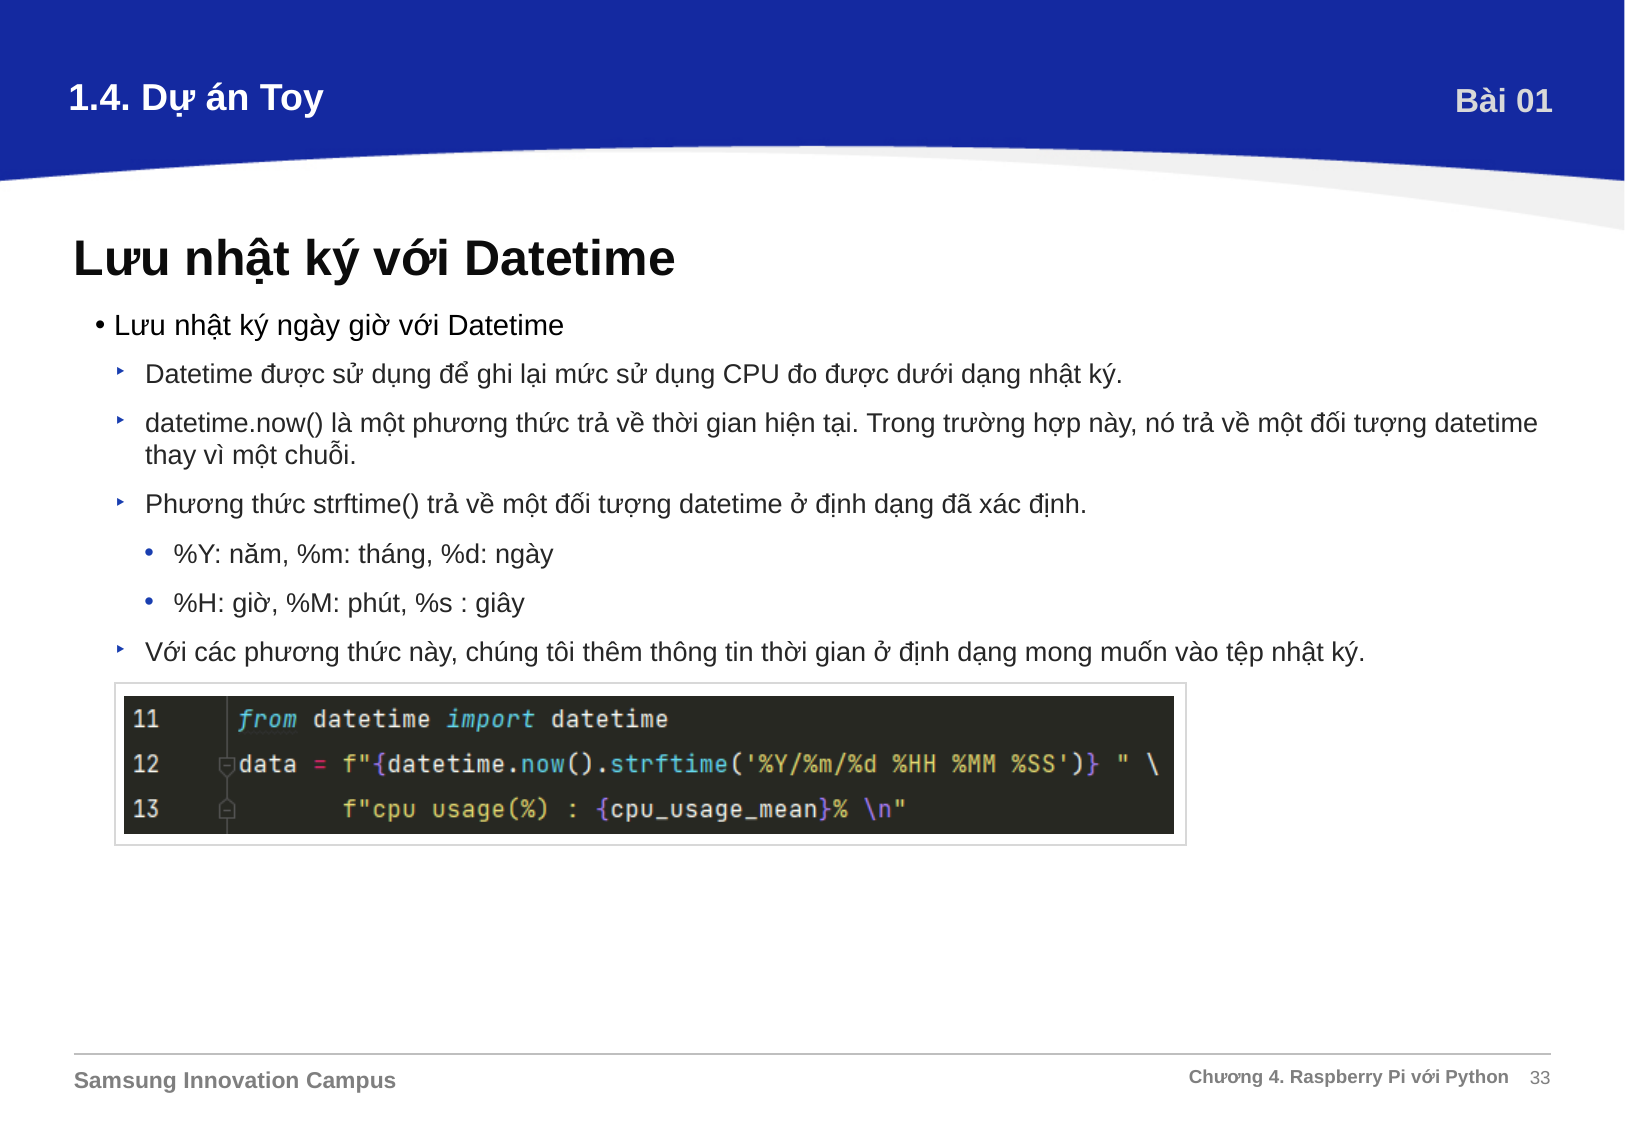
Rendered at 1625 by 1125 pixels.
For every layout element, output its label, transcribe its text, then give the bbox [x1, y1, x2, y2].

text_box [115, 682, 1187, 846]
text_box Lưu nhật ký ngày giờ với Datetime [95, 306, 1509, 342]
text_box Datetime được sử dụng để ghi lại mức sử dụng CPU đo được dưới dạng nhật ký. datetime.now() là một phương thức trả về thời gian hiện tại. Trong trường hợp này, nó trả về một đối tượng datetime thay vì một chuỗi. Phương thức strftime() trả về một đối tượng datetime ở định dạng đã xác định. %Y: năm, %m: tháng, %d: ngày %H: giờ, %M: phút, %s : giây Với các phương thức này, chúng tôi thêm thông tin thời gian ở định dạng mong muốn vào tệp nhật ký. [115, 344, 1584, 679]
text_box Lưu nhật ký với Datetime [73, 225, 1551, 286]
text_box 1.4. Dự án Toy [68, 72, 1024, 118]
text_box Bài 01 [1422, 78, 1554, 119]
picture [0, 0, 1625, 1125]
